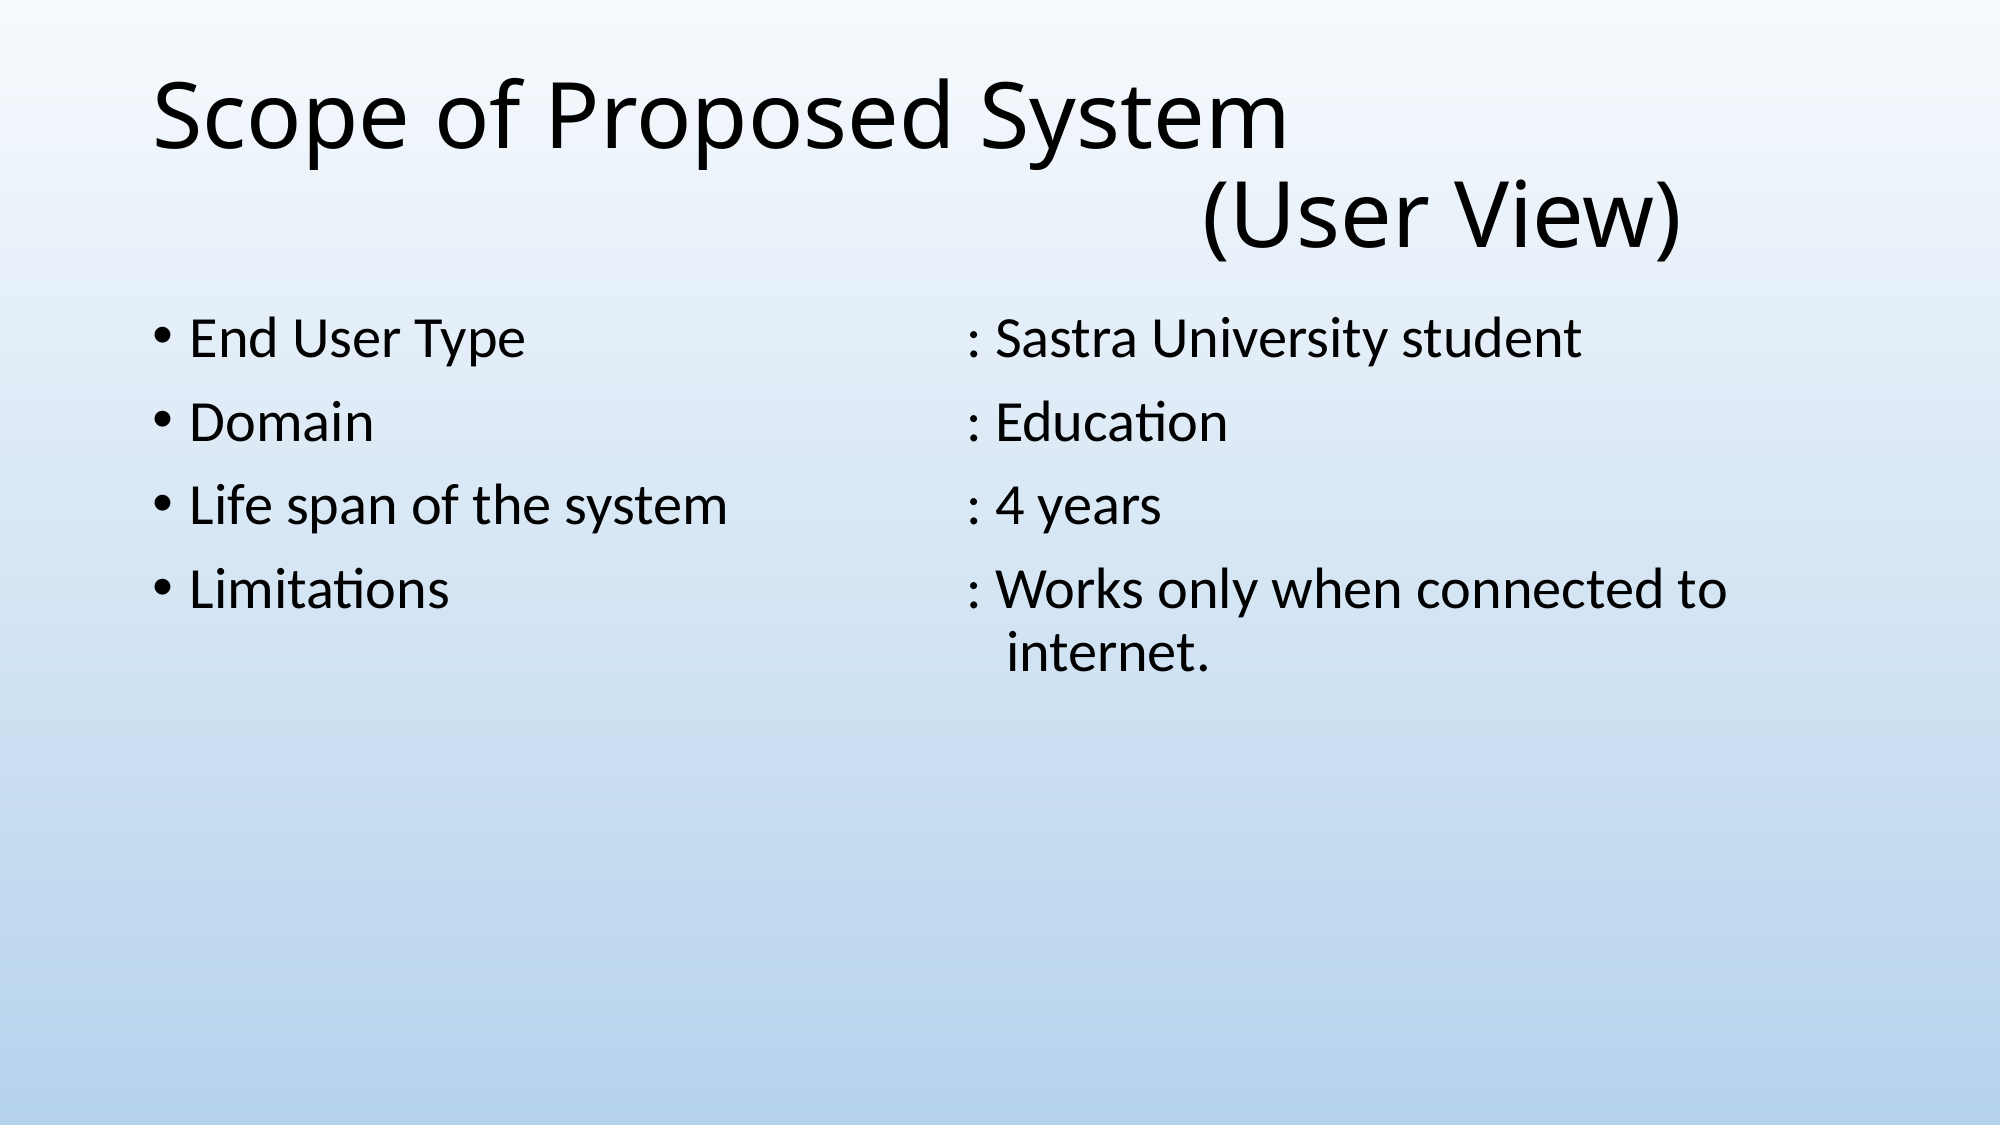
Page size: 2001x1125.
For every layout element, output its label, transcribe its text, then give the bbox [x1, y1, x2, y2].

title Scope of Proposed System (User View) [137, 59, 1863, 278]
list End User Type : Sastra University student Domain : Education Life span of the system : 4 years Limitations : Works only when connected to internet. [137, 299, 1863, 1014]
